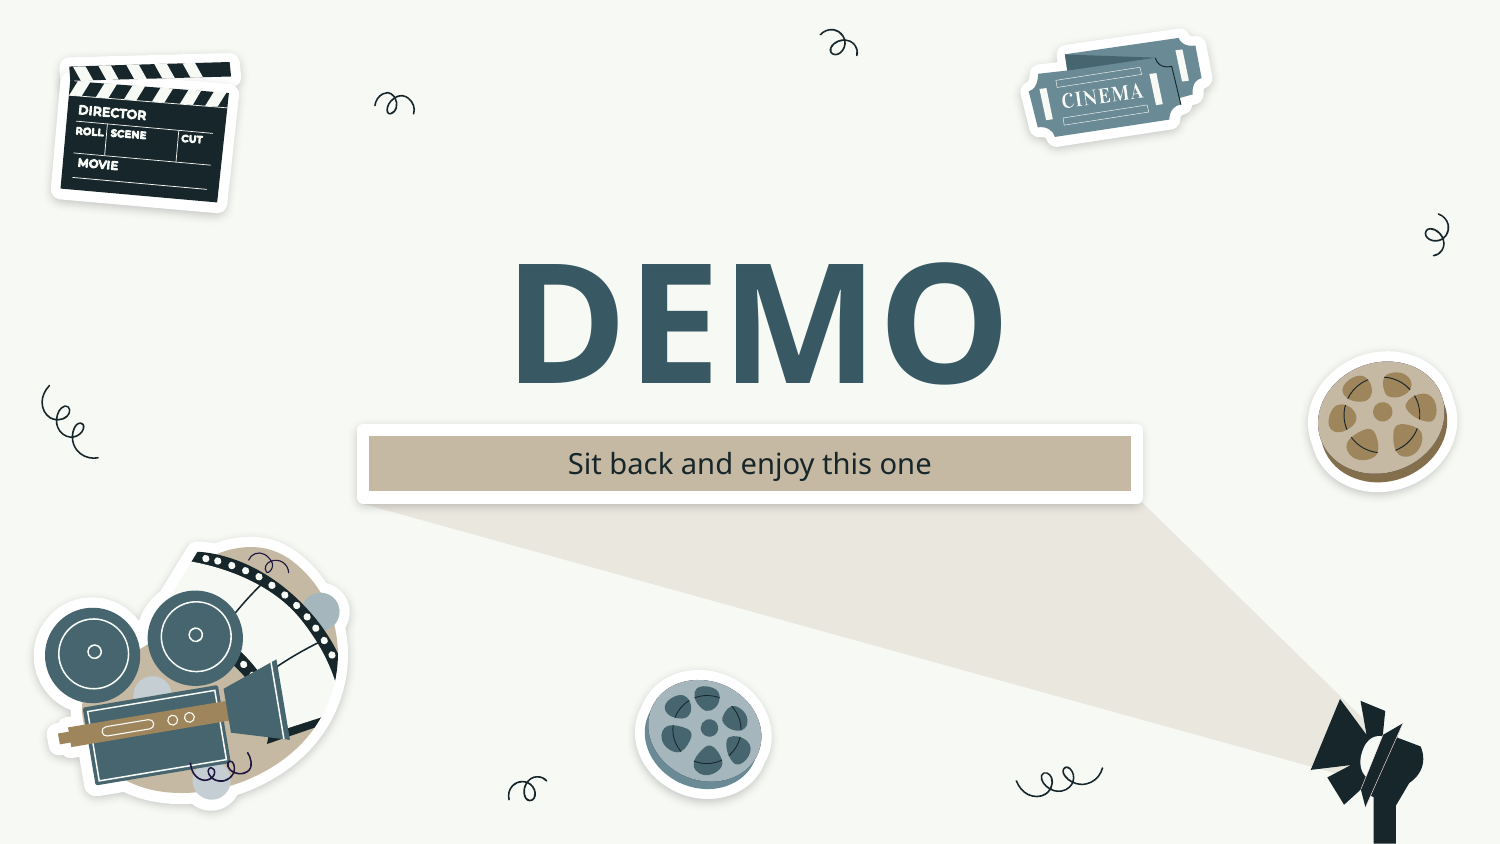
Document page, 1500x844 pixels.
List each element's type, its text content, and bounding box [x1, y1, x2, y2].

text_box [1311, 361, 1454, 482]
subtitle Sit back and enjoy this one [357, 424, 1143, 501]
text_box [359, 502, 1441, 844]
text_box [639, 680, 767, 789]
title DEMO [343, 309, 1173, 433]
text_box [30, 545, 363, 810]
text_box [51, 37, 242, 216]
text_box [1025, 34, 1207, 141]
